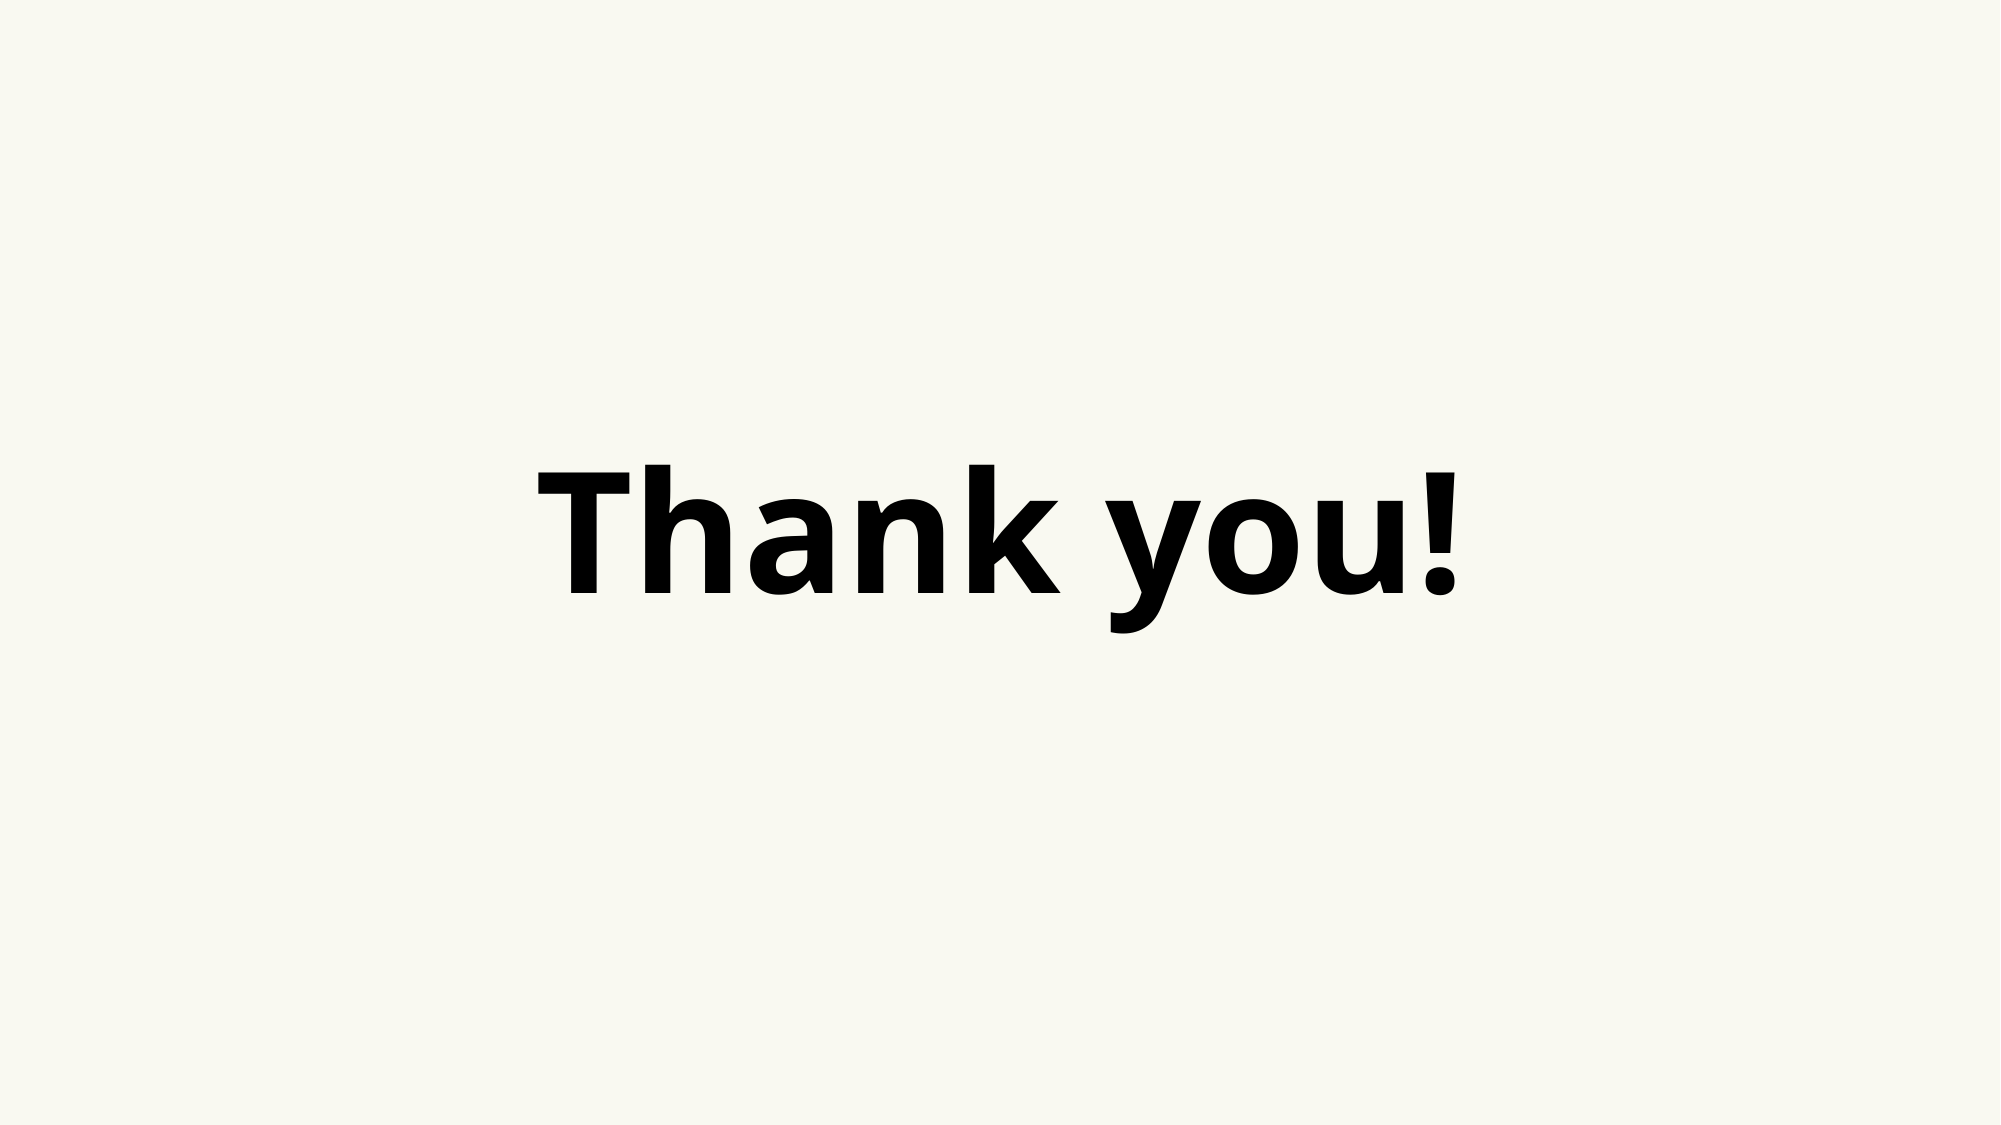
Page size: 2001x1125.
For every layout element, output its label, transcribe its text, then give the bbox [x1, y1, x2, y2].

title Thank you! [0, 429, 2000, 648]
